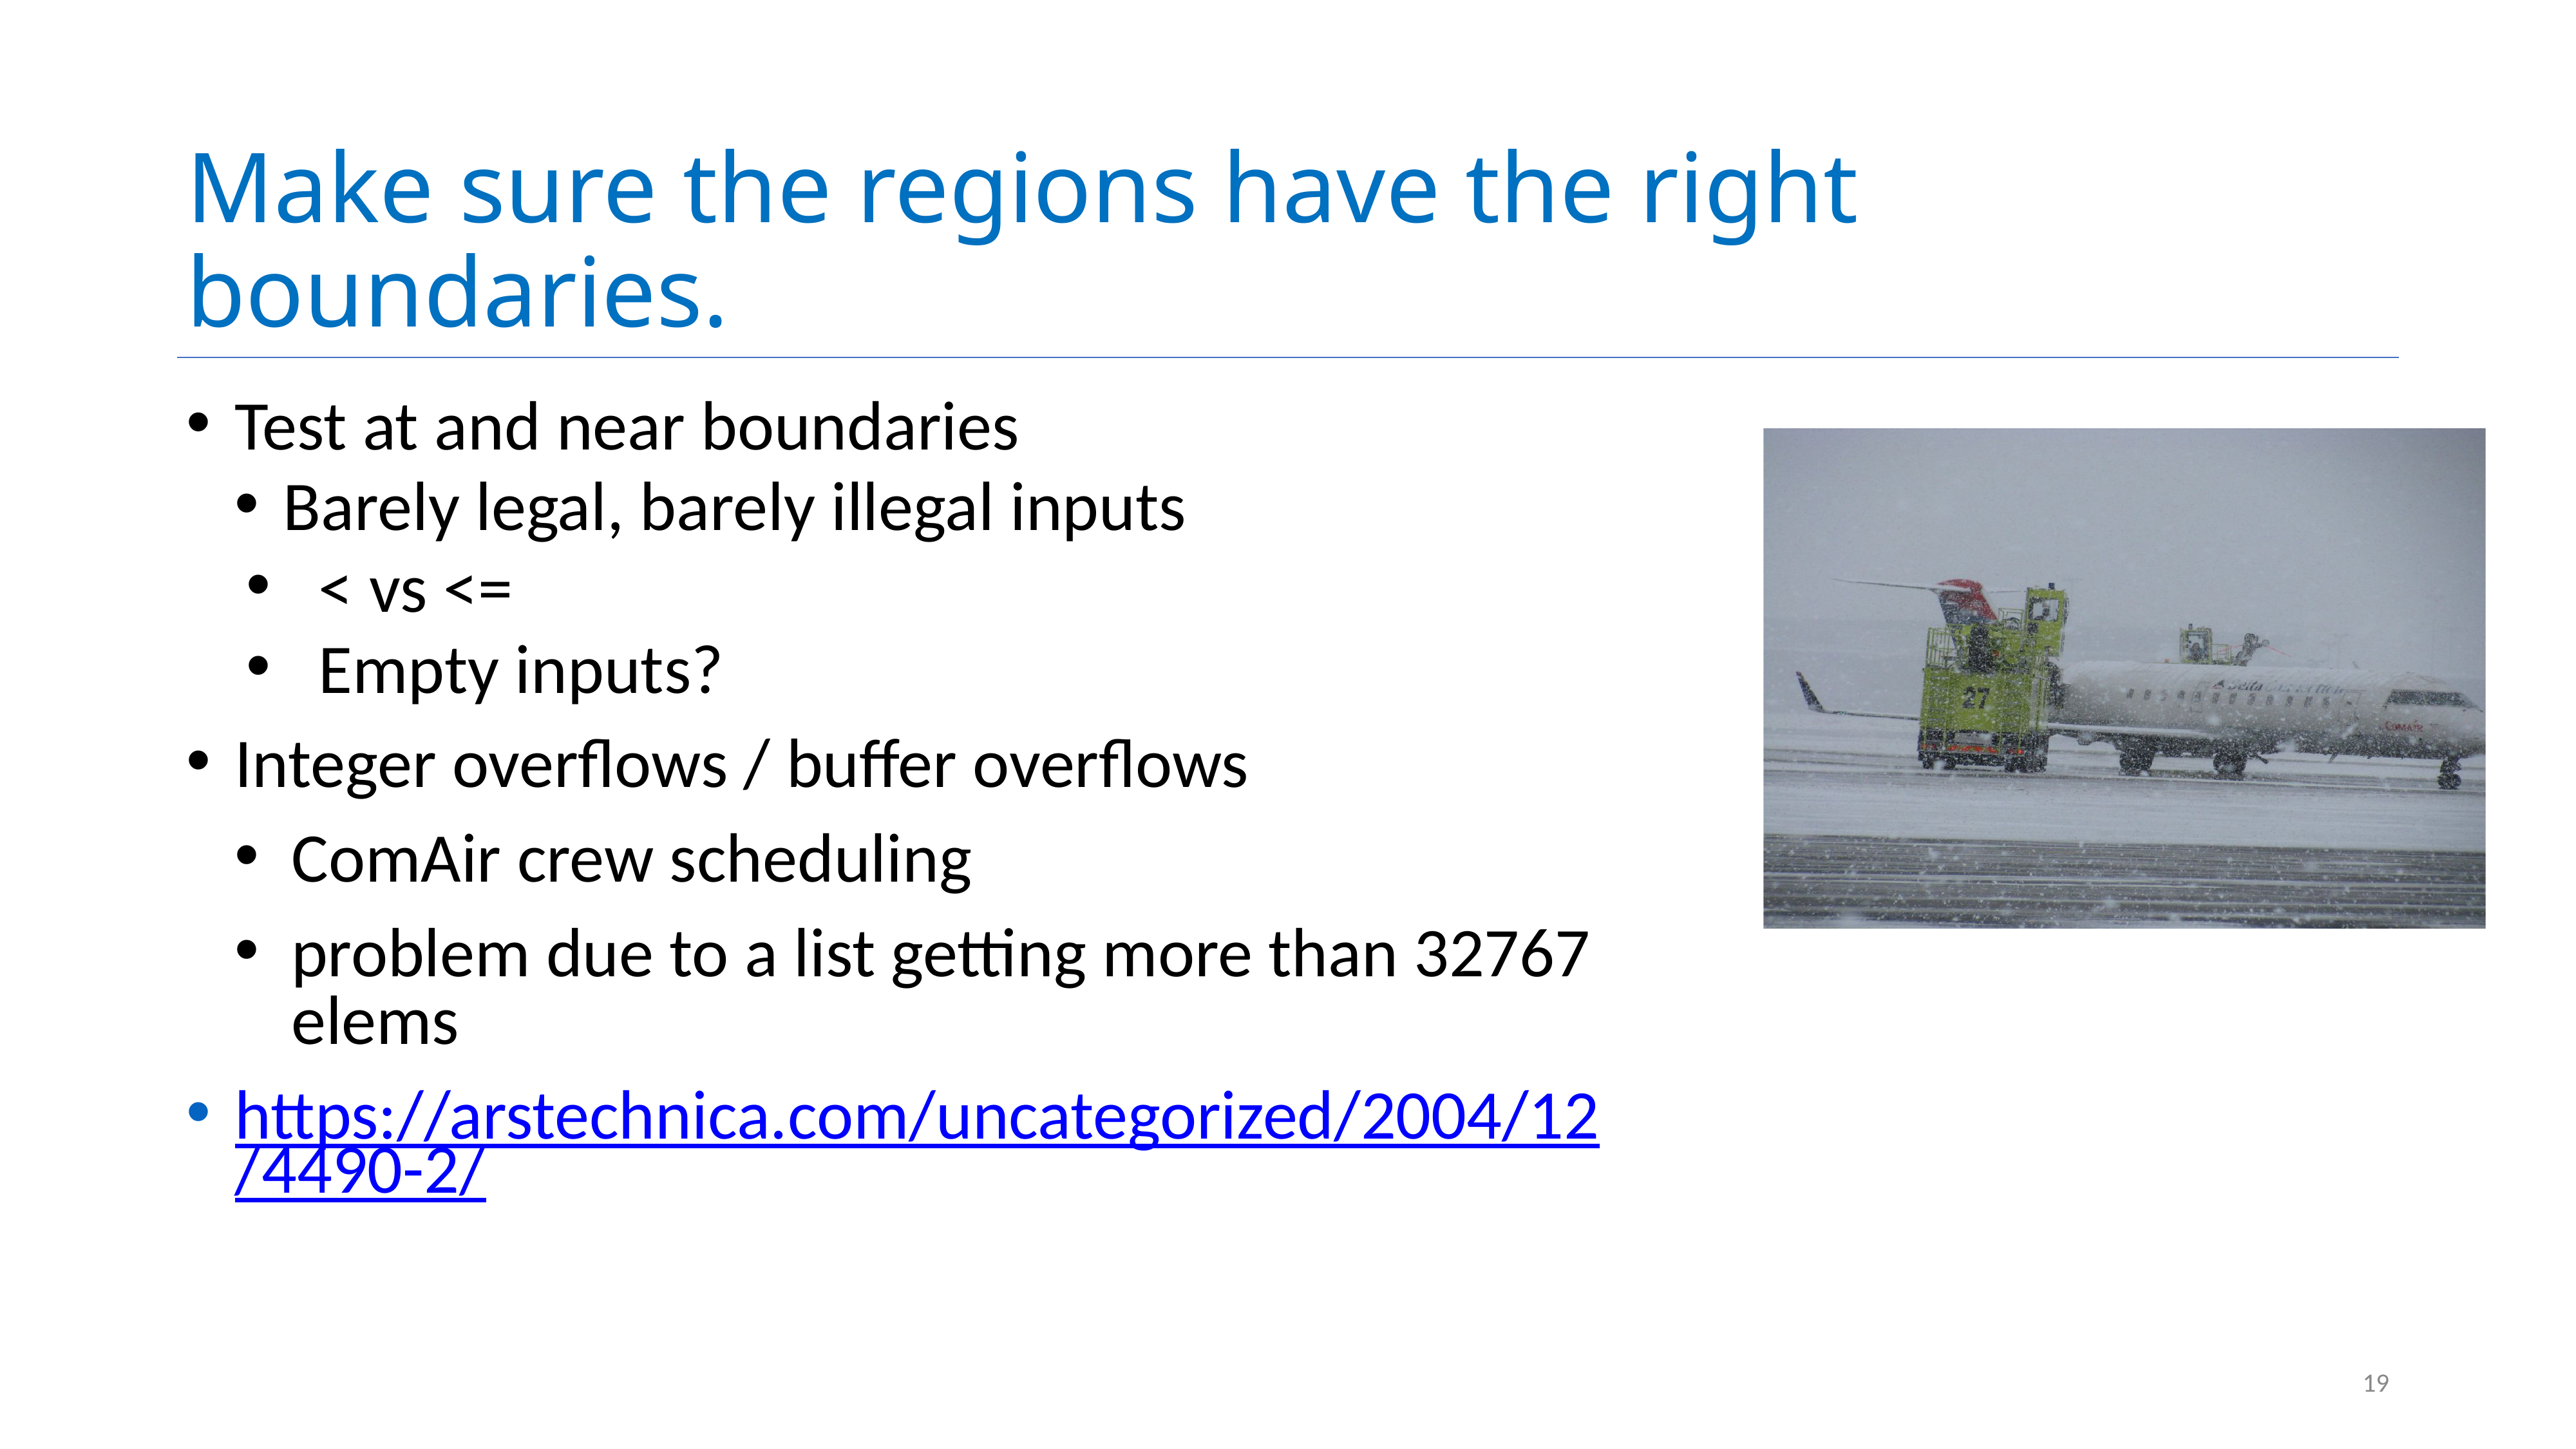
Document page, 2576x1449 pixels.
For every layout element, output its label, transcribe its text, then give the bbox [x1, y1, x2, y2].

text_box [1763, 428, 2486, 929]
title Make sure the regions have the right boundaries. [176, 76, 2400, 359]
slide_number 19 [2344, 1355, 2400, 1408]
list Test at and near boundaries Barely legal, barely illegal inputs < vs <= Empty inputs? Integer overflows / buffer overflows ComAir crew scheduling problem due to a list getting more than 32767 elems https://arstechnica.com/uncategorized/2004/12/4490-2/ [176, 384, 1624, 1307]
